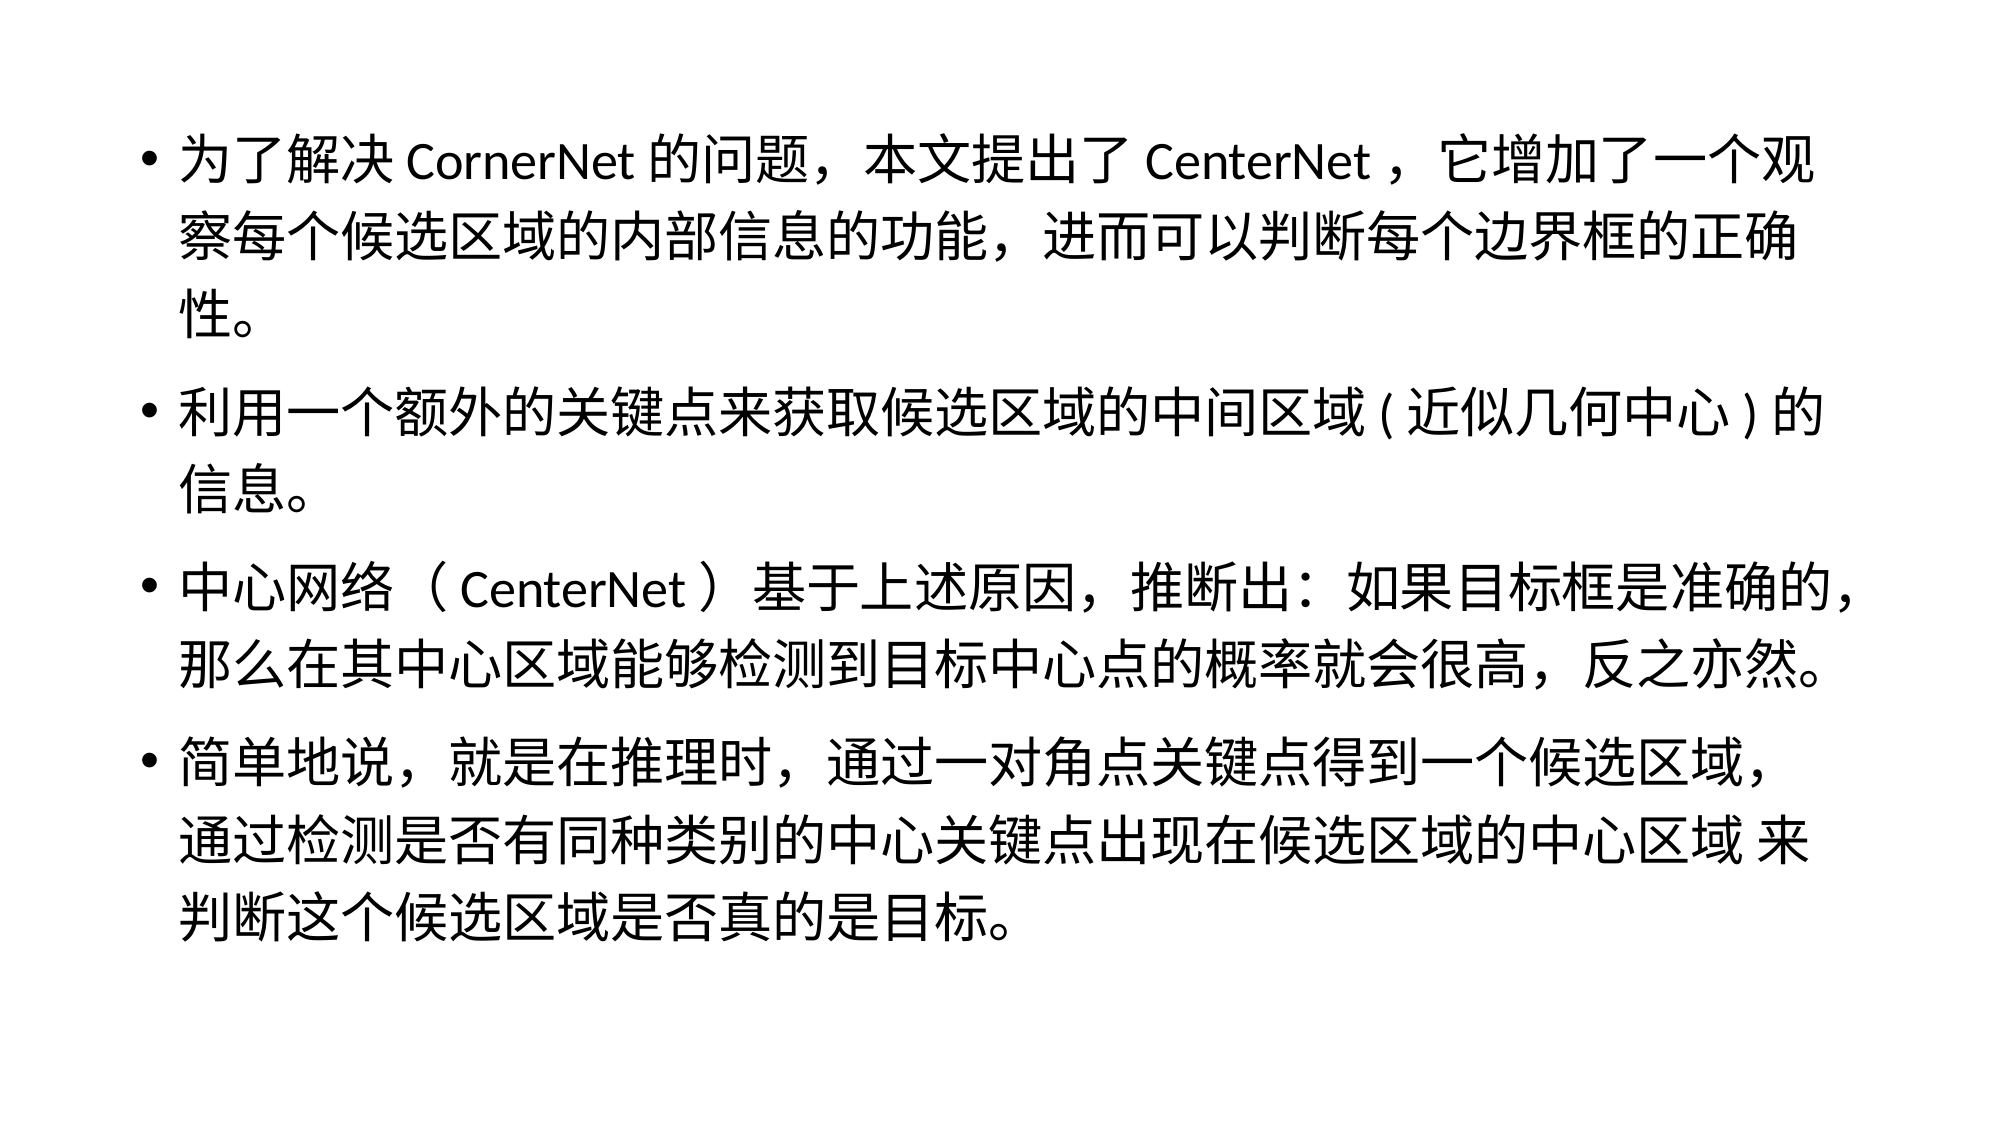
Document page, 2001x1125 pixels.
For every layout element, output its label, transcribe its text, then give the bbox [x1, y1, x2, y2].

list 为了解决CornerNet的问题，本文提出了CenterNet，它增加了一个观察每个候选区域的内部信息的功能，进而可以判断每个边界框的正确性。 利用一个额外的关键点来获取候选区域的中间区域(近似几何中心)的信息。 中心网络（CenterNet）基于上述原因，推断出：如果目标框是准确的，那么在其中心区域能够检测到目标中心点的概率就会很高，反之亦然。 简单地说，就是在推理时，通过一对角点关键点得到一个候选区域，通过检测是否有同种类别的中心关键点出现在候选区域的中心区域 来判断这个候选区域是否真的是目标。 [125, 104, 1850, 996]
